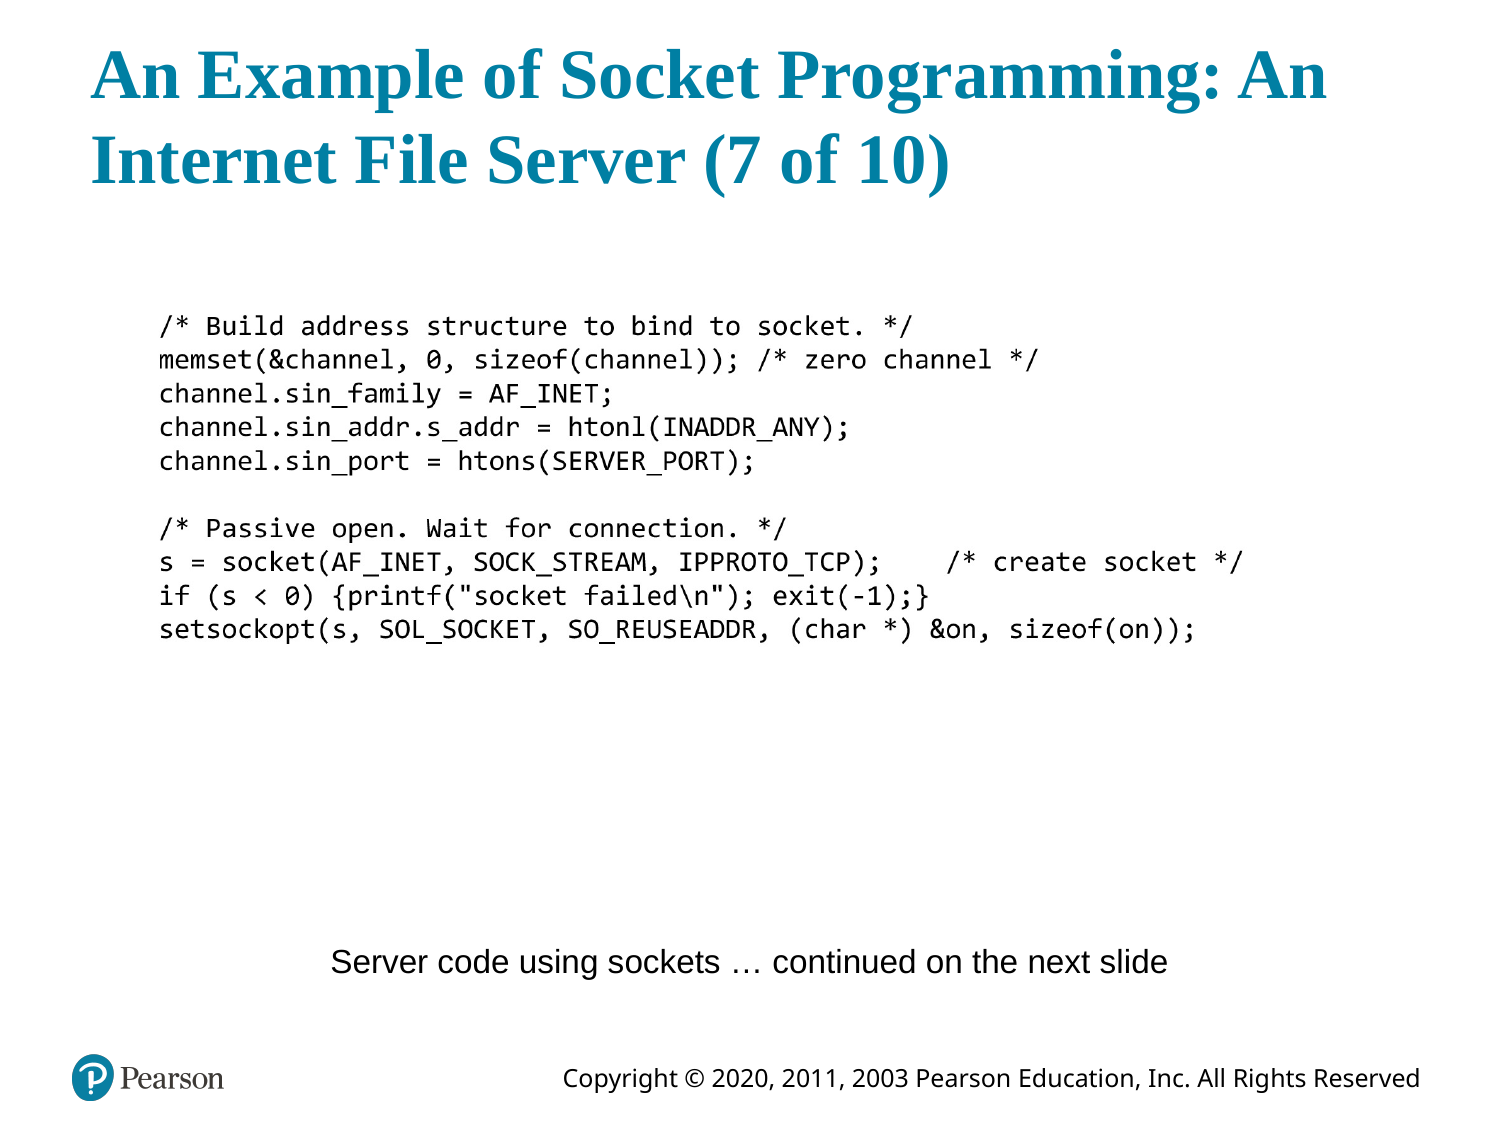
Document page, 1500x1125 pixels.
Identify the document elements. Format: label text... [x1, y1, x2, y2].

picture [98, 1054, 224, 1101]
title An Example of Socket Programming: An Internet File Server (7 of 10) [75, 37, 1425, 213]
picture [72, 1087, 83, 1101]
picture [80, 1063, 106, 1088]
picture [72, 1054, 88, 1070]
list Server code using sockets … continued on the next slide [75, 828, 1425, 996]
picture [127, 308, 1372, 652]
